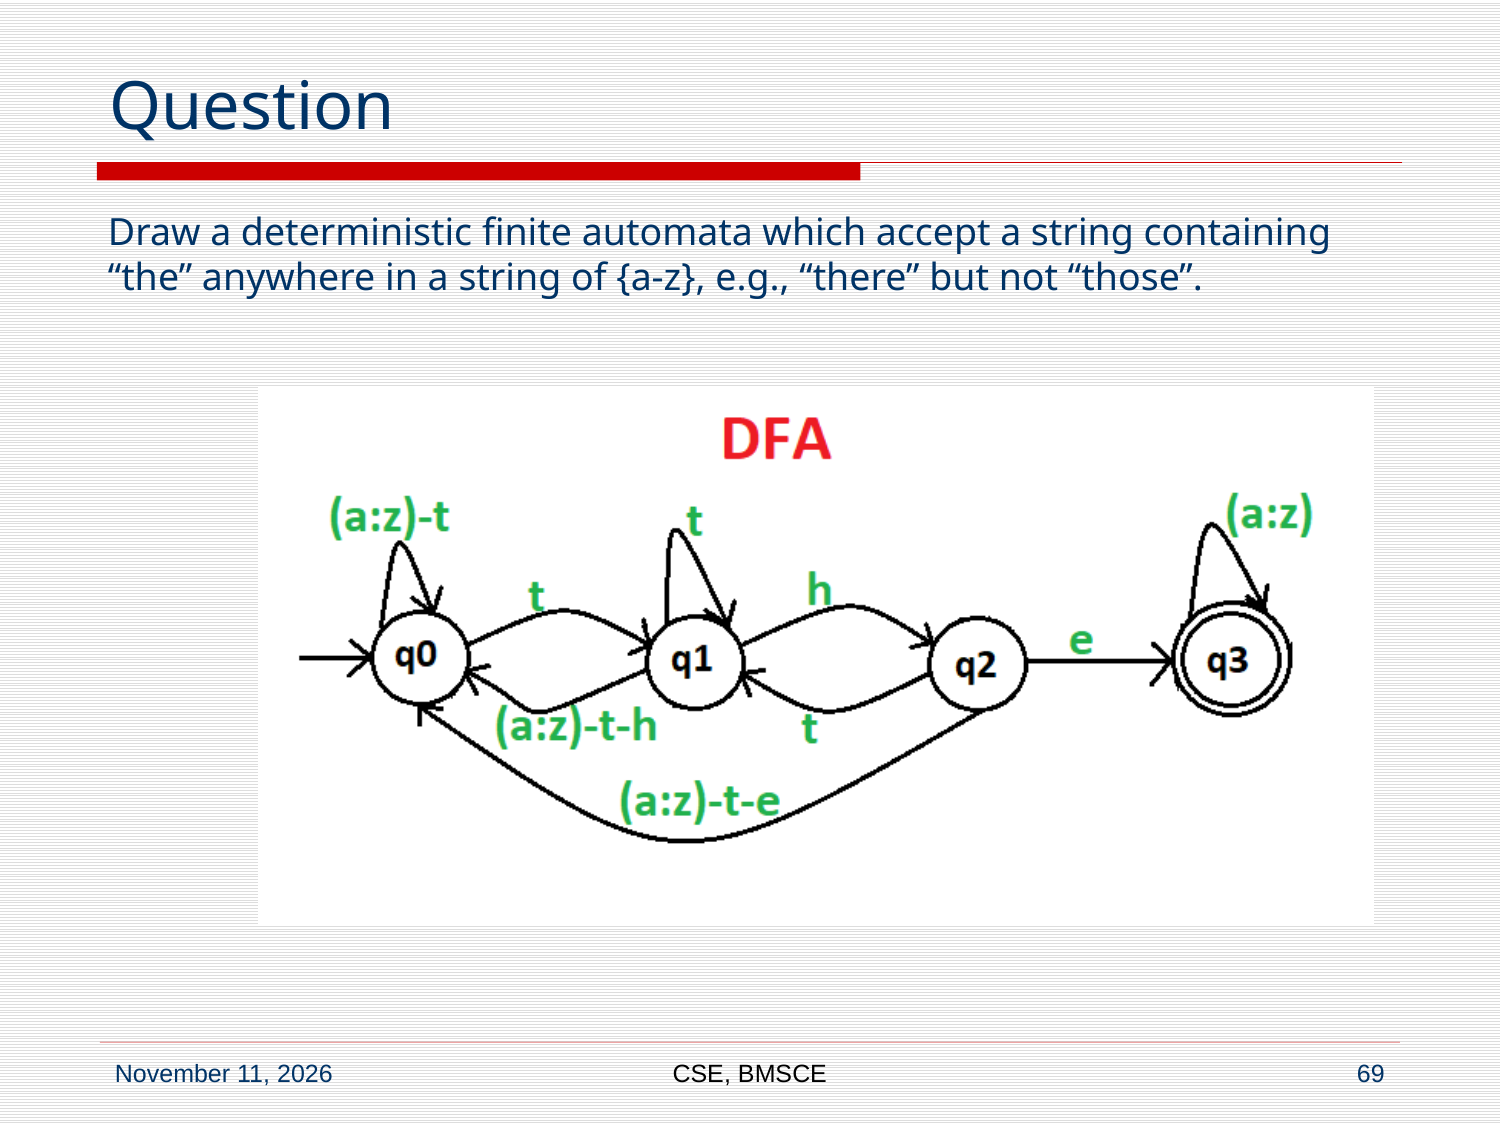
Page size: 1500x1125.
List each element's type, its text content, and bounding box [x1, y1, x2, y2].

list Draw a deterministic finite automata which accept a string containing “the” anywhere in a string of {a-z}, e.g., “there” but not “those”. [92, 200, 1406, 1025]
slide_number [99, 1049, 426, 1103]
footer CSE, BMSCE [512, 1049, 988, 1103]
picture [258, 387, 1375, 926]
title Question [94, 24, 1407, 150]
slide_number 69 [1074, 1049, 1401, 1103]
